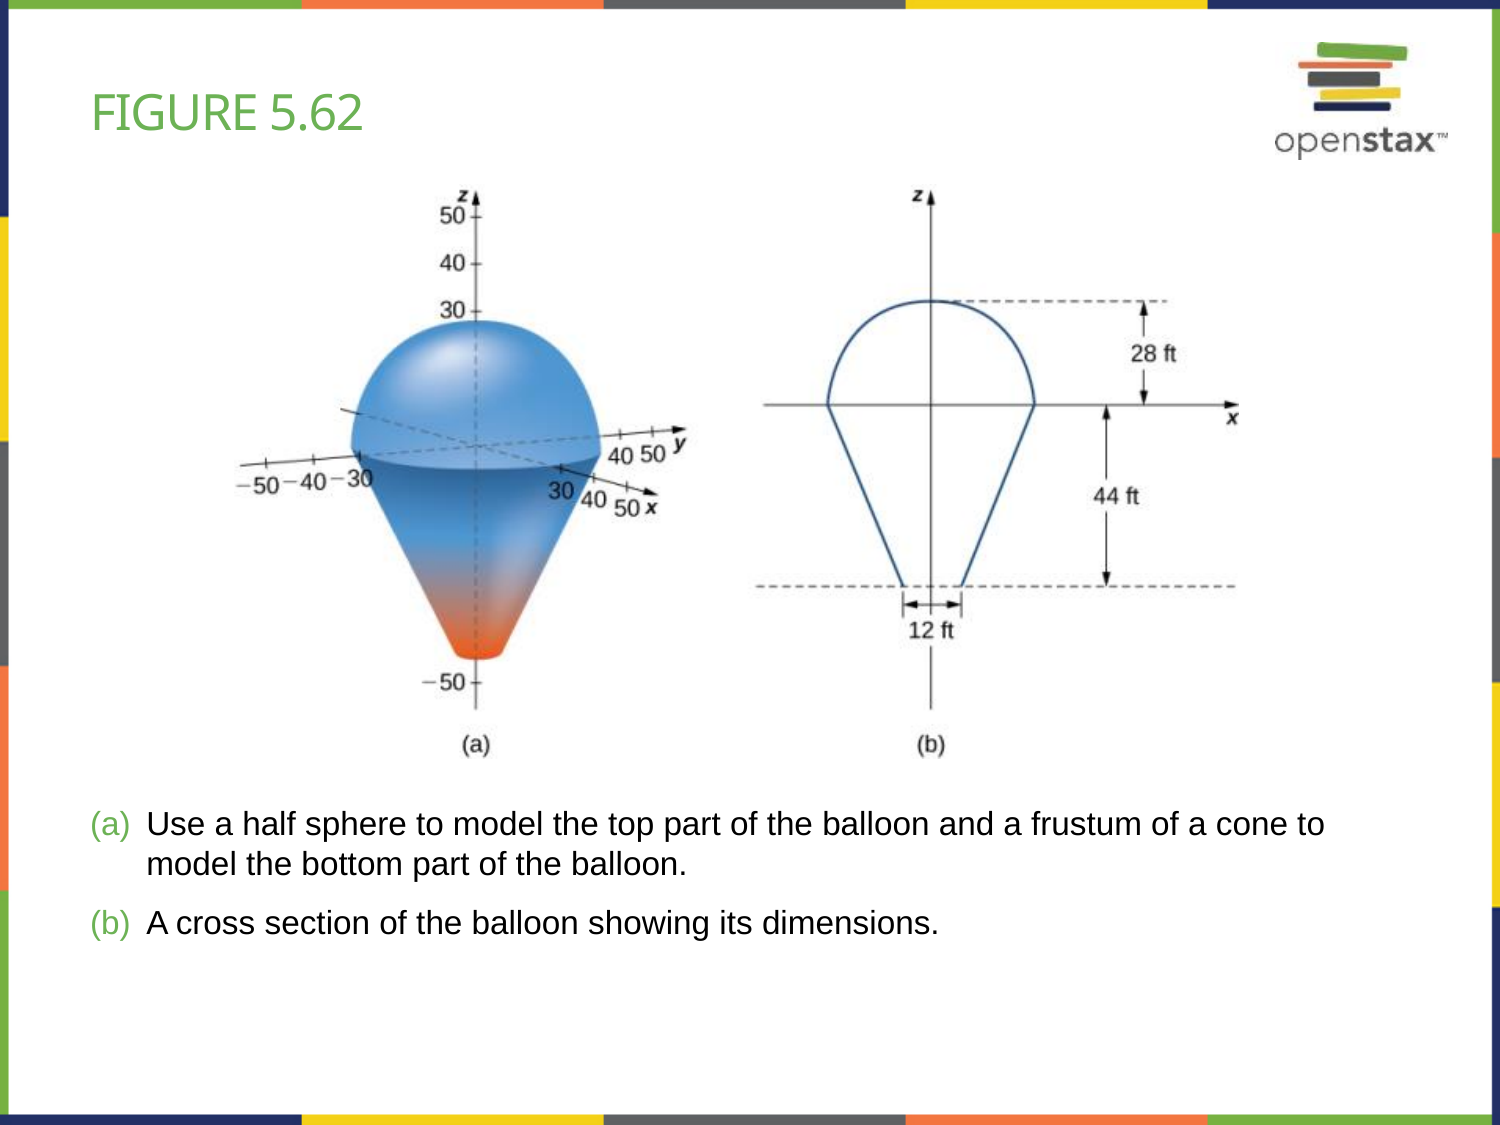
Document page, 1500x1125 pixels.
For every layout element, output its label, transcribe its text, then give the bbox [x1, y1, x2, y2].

title Figure 5.62 [75, 39, 1275, 148]
list Use a half sphere to model the top part of the balloon and a frustum of a cone to model the bottom part of the balloon. A cross section of the balloon showing its dimensions. [75, 794, 1398, 986]
picture [0, 0, 1500, 1125]
